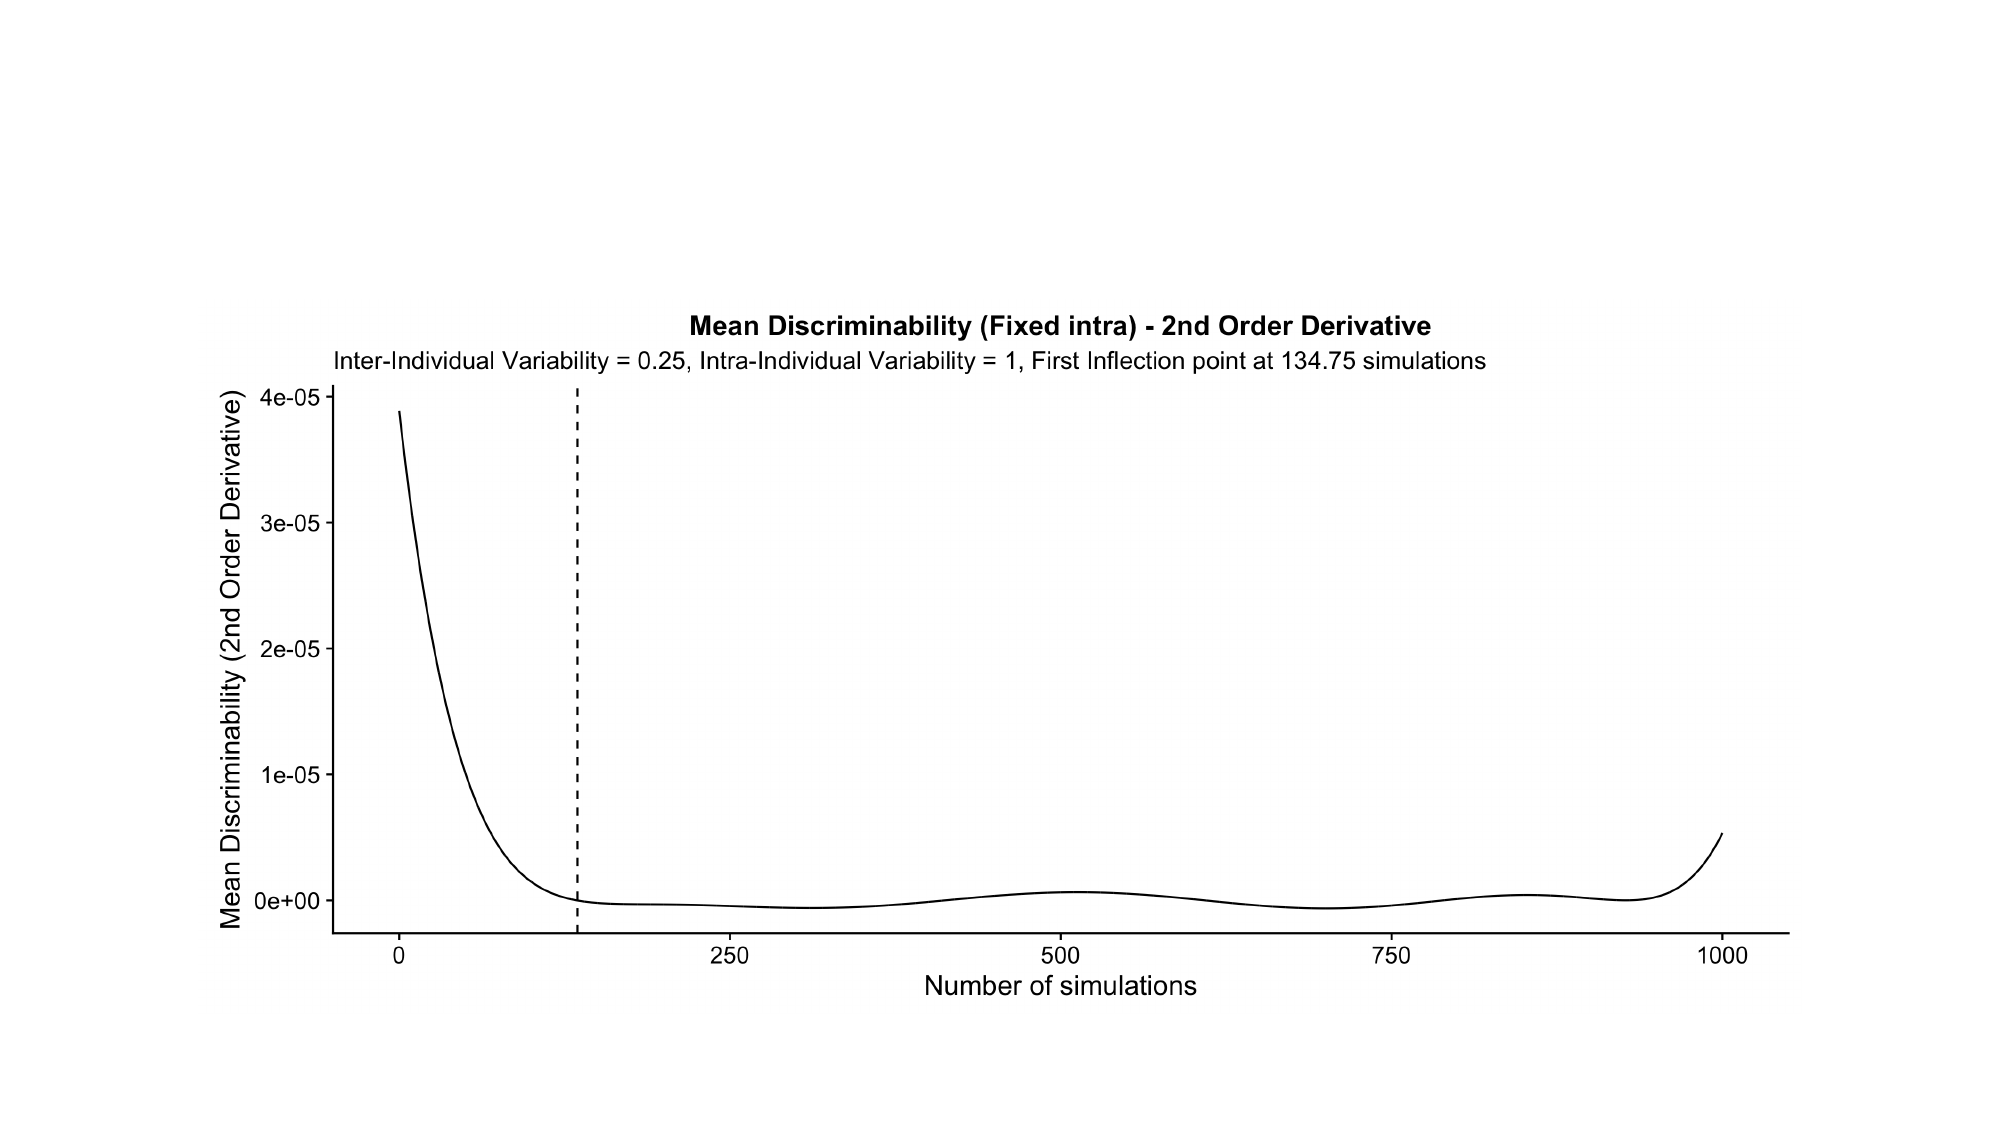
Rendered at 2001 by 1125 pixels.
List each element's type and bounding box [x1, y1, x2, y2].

list [198, 299, 1802, 1014]
